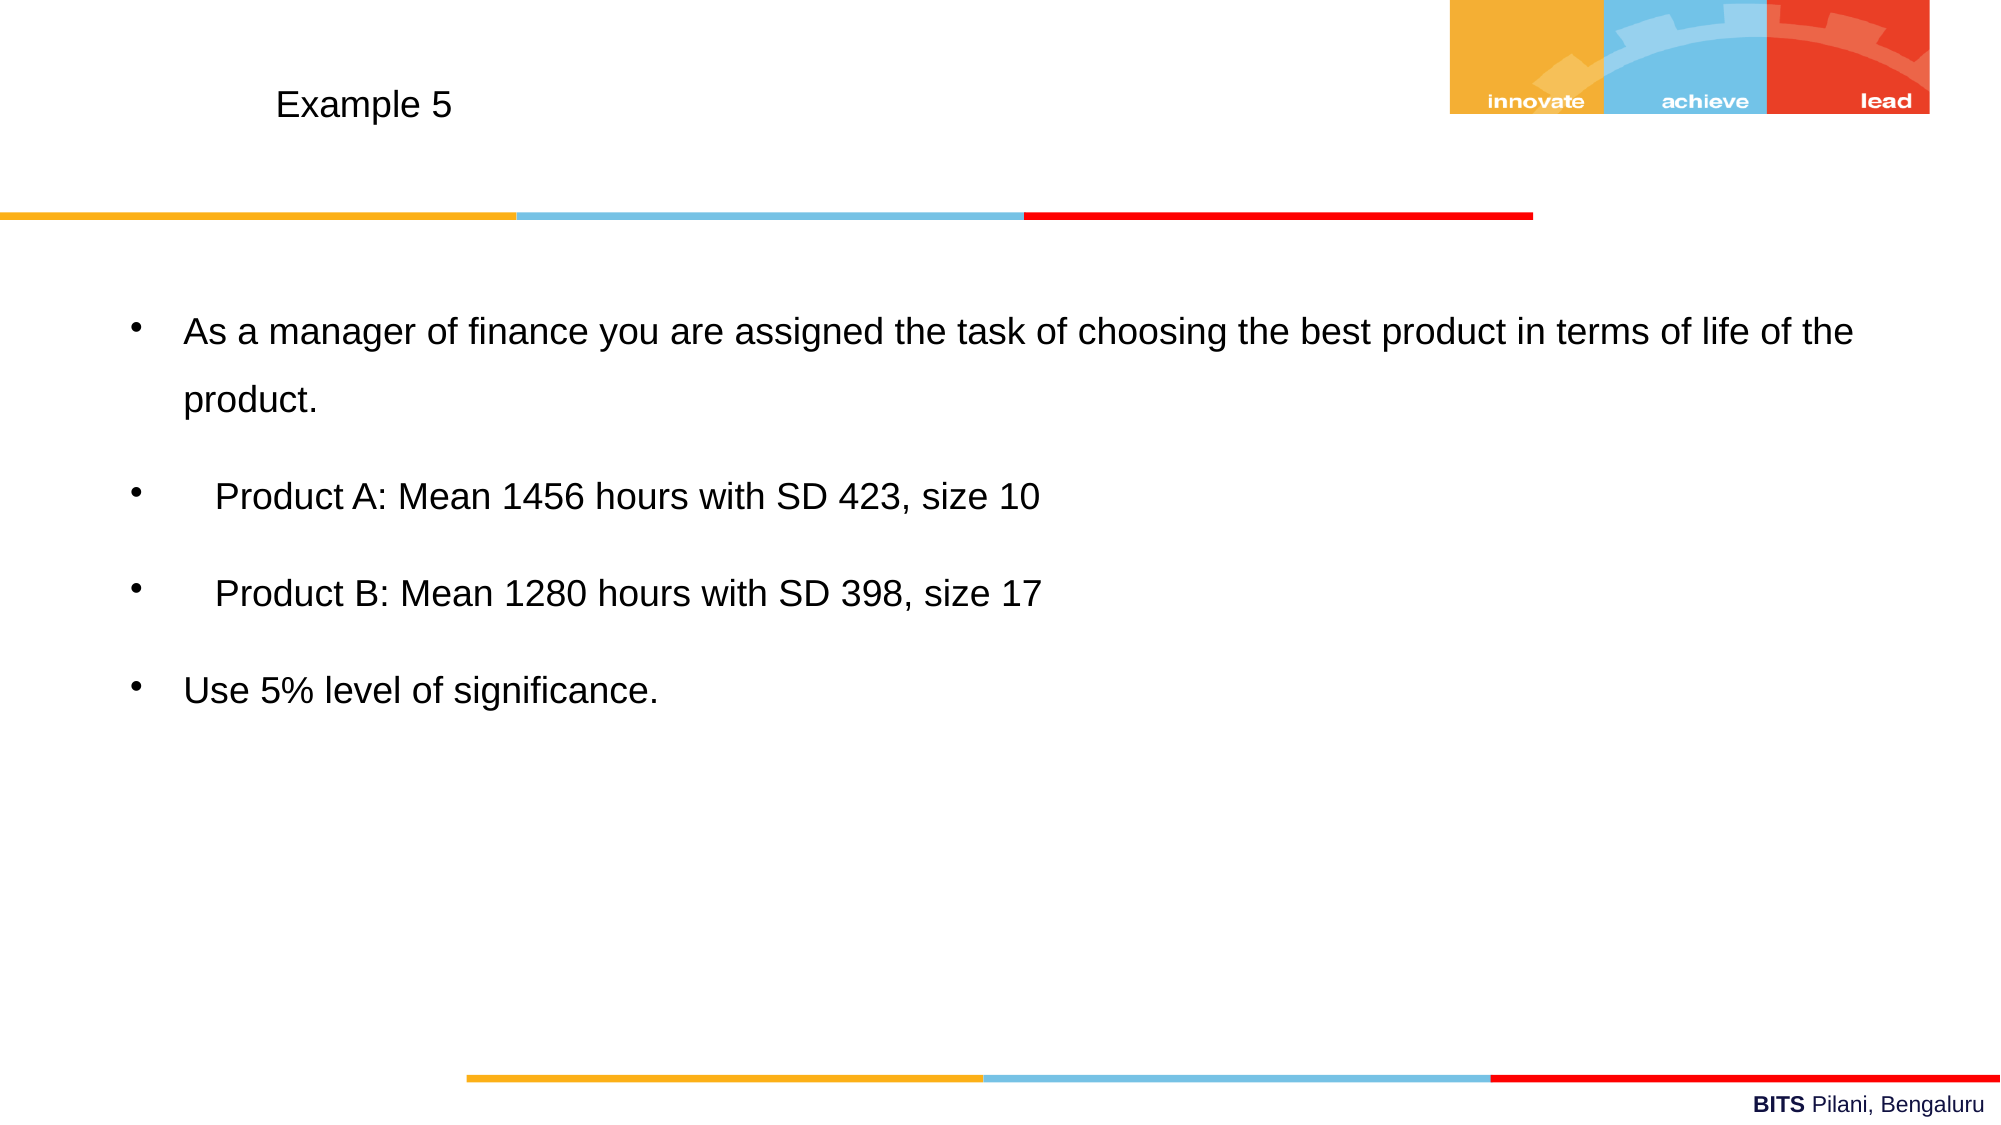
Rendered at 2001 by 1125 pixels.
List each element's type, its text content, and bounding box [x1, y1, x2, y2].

title Example 5 [260, 4, 1375, 200]
list As a manager of finance you are assigned the task of choosing the best product in terms of life of the product. Product A: Mean 1456 hours with SD 423, size 10 Product B: Mean 1280 hours with SD 398, size 17 Use 5% level of significance. [97, 277, 1901, 1014]
picture [1449, 0, 1930, 114]
